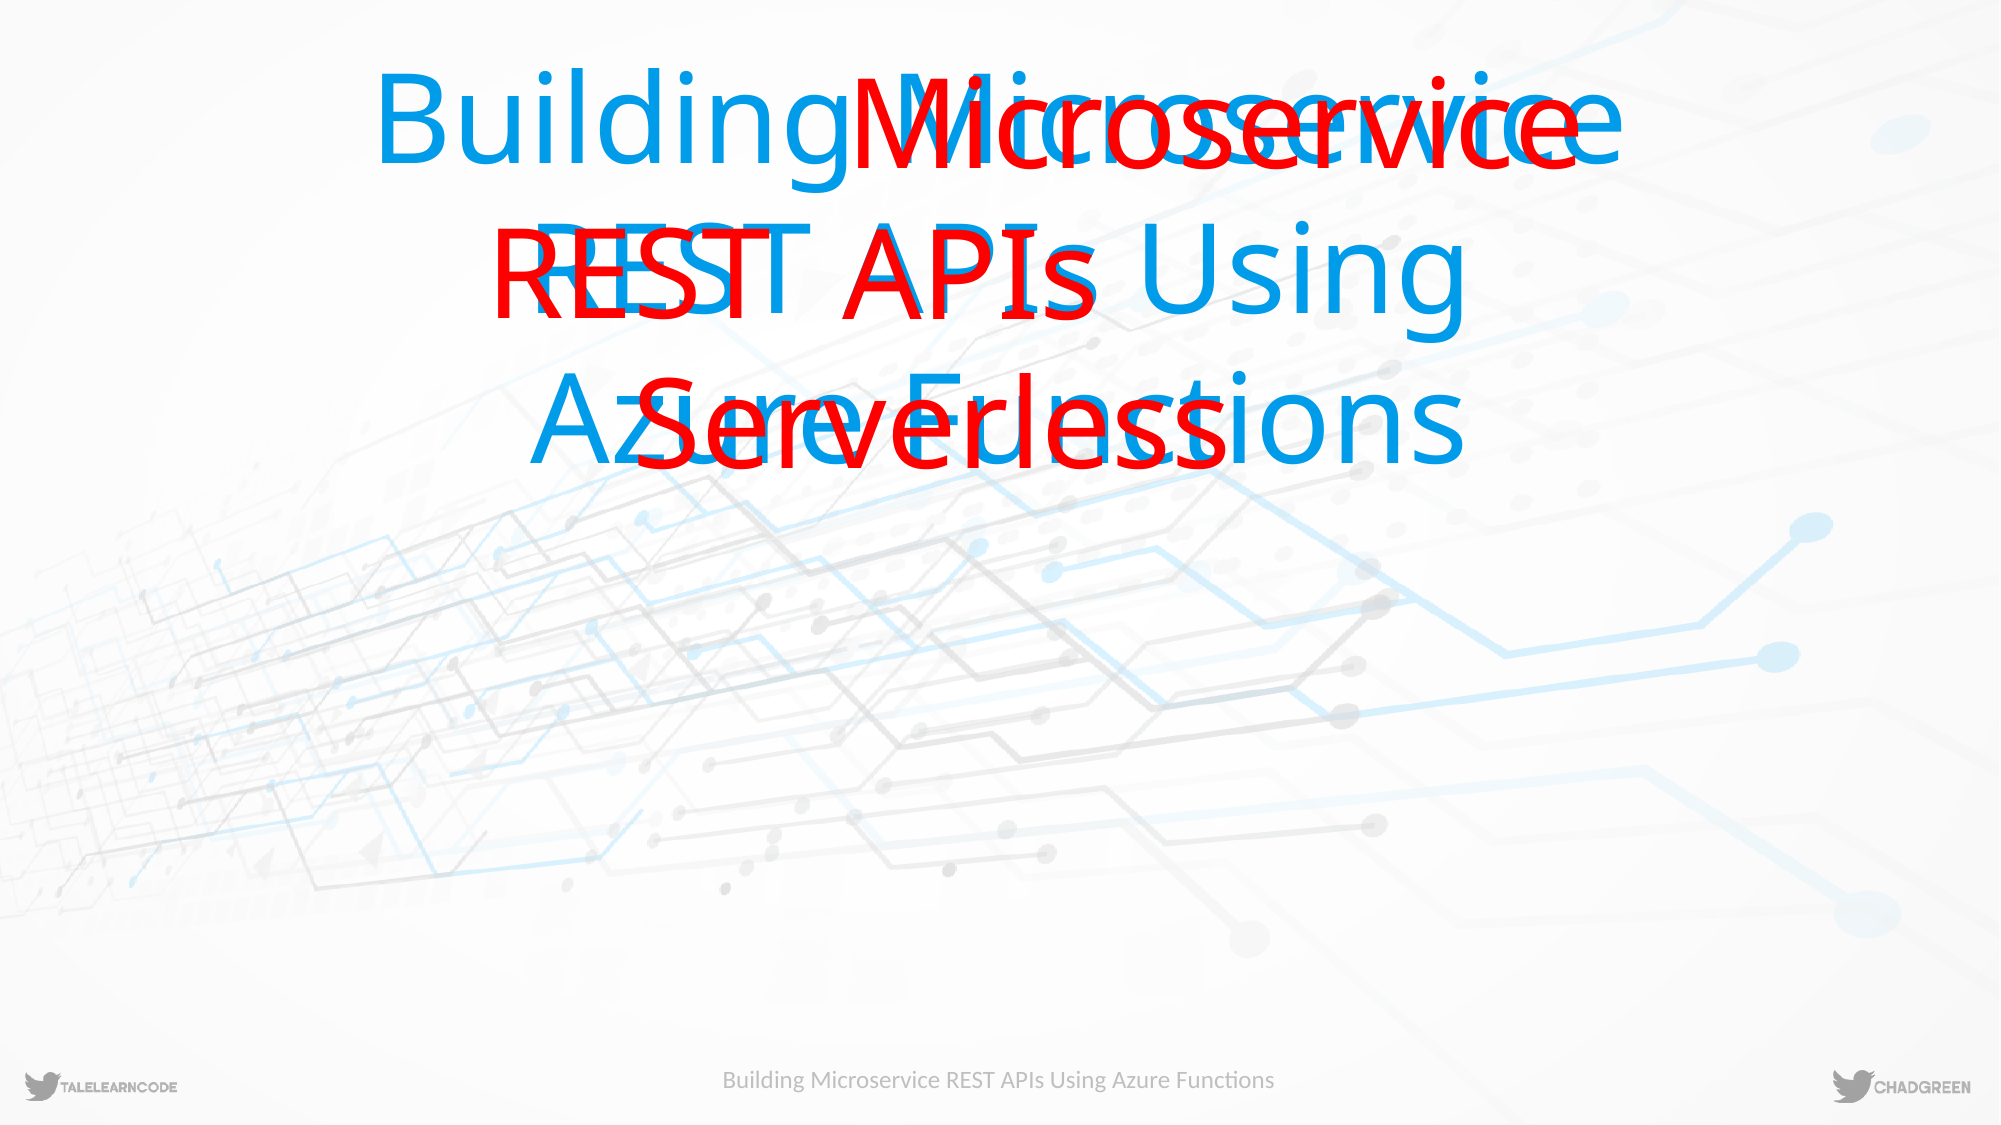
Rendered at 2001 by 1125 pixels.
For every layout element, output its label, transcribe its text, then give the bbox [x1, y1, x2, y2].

text_box Azure Functions [441, 330, 1559, 496]
text_box REST [471, 186, 827, 330]
text_box Serverless [617, 336, 1352, 502]
text_box Microservice [831, 36, 1736, 202]
text_box Building Microservice REST APIs Using [355, 30, 1644, 346]
text_box APIs [827, 186, 1142, 330]
